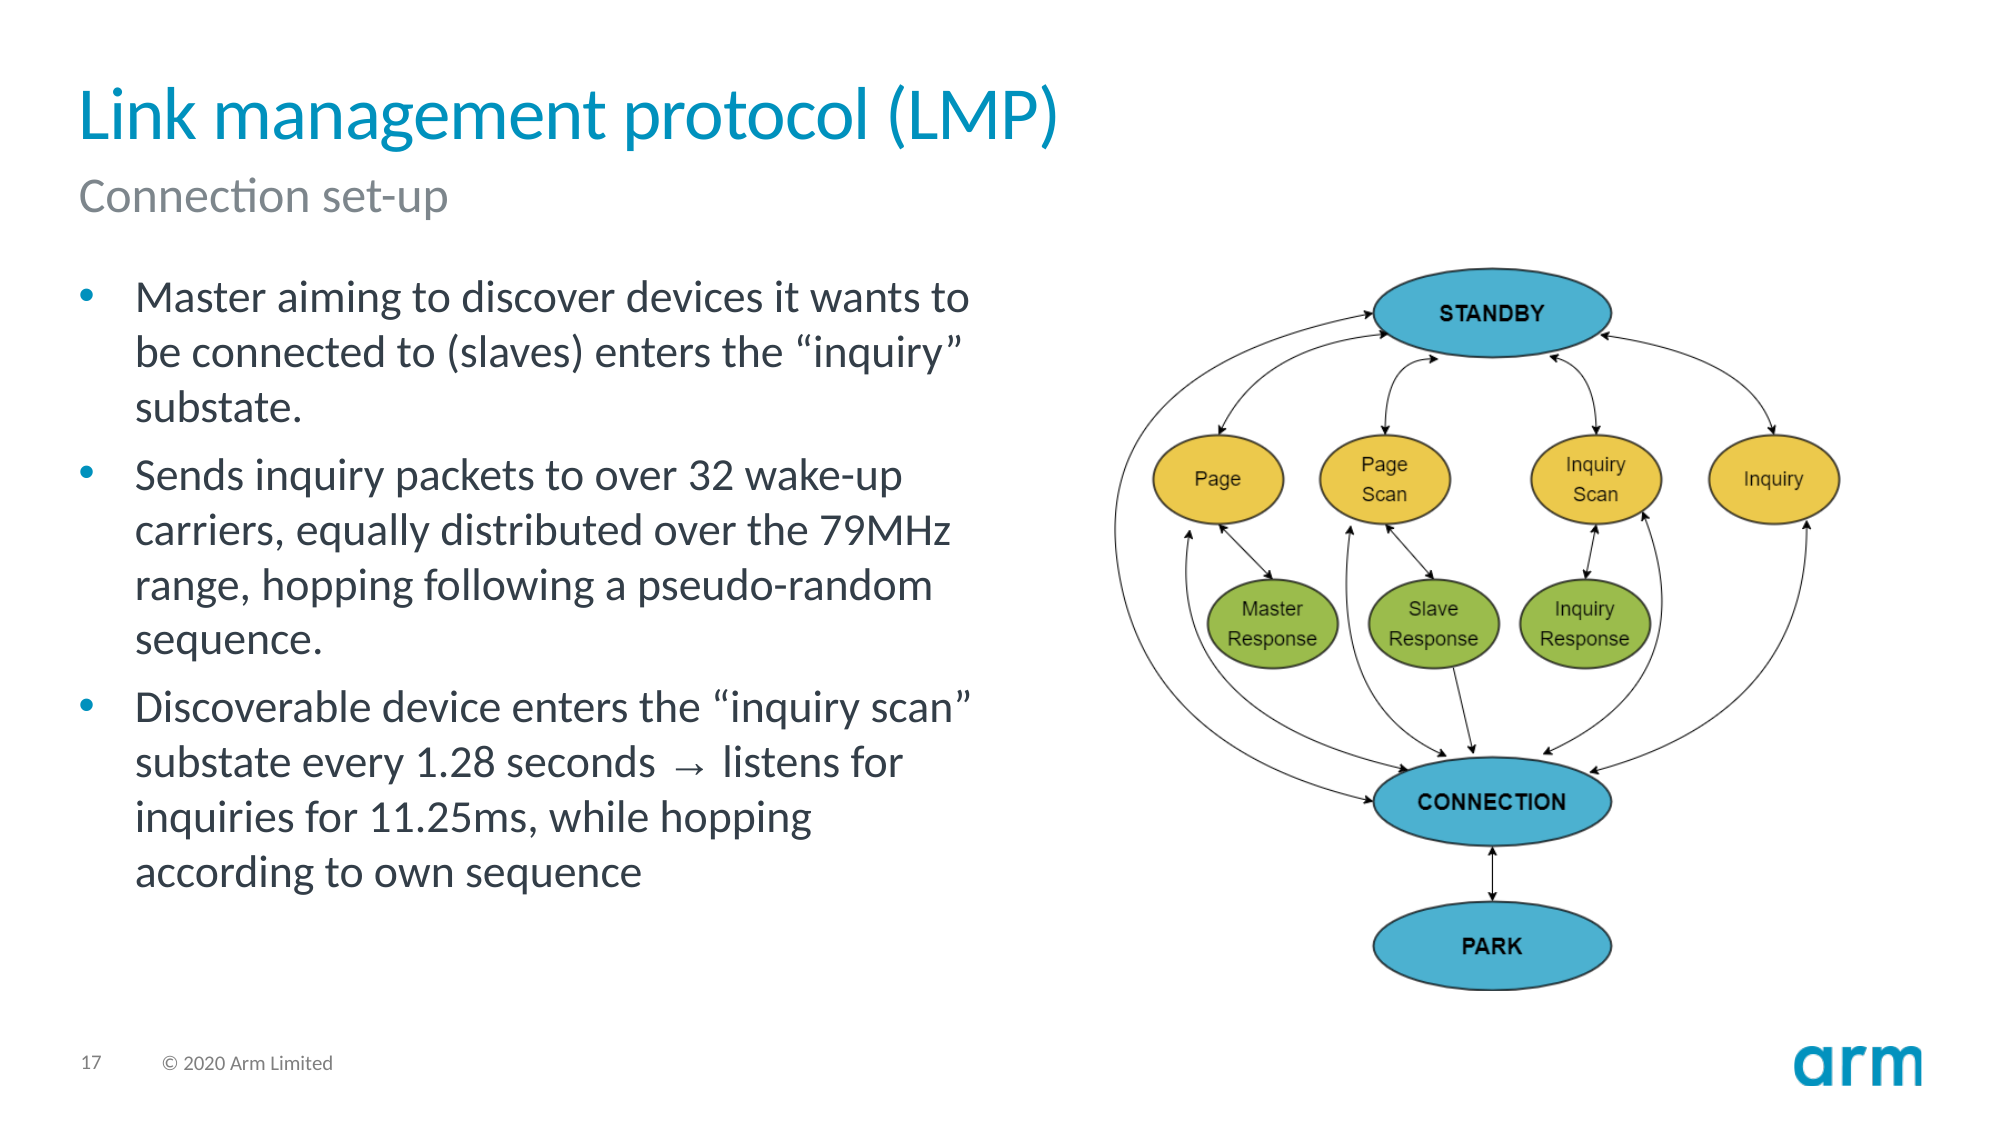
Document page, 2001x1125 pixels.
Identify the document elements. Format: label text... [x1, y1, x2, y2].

text_box Master aiming to discover devices it wants to be connected to (slaves) enters the “inquiry” substate. Sends inquiry packets to over 32 wake-up carriers, equally distributed over the 79MHz range, hopping following a pseudo-random sequence. Discoverable device enters the “inquiry scan” substate every 1.28 seconds → listens for inquiries for 11.25ms, while hopping according to own sequence [78, 267, 1000, 938]
title Link management protocol (LMP) [78, 78, 1922, 162]
list Connection set-up [78, 162, 1922, 220]
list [1114, 267, 1841, 991]
